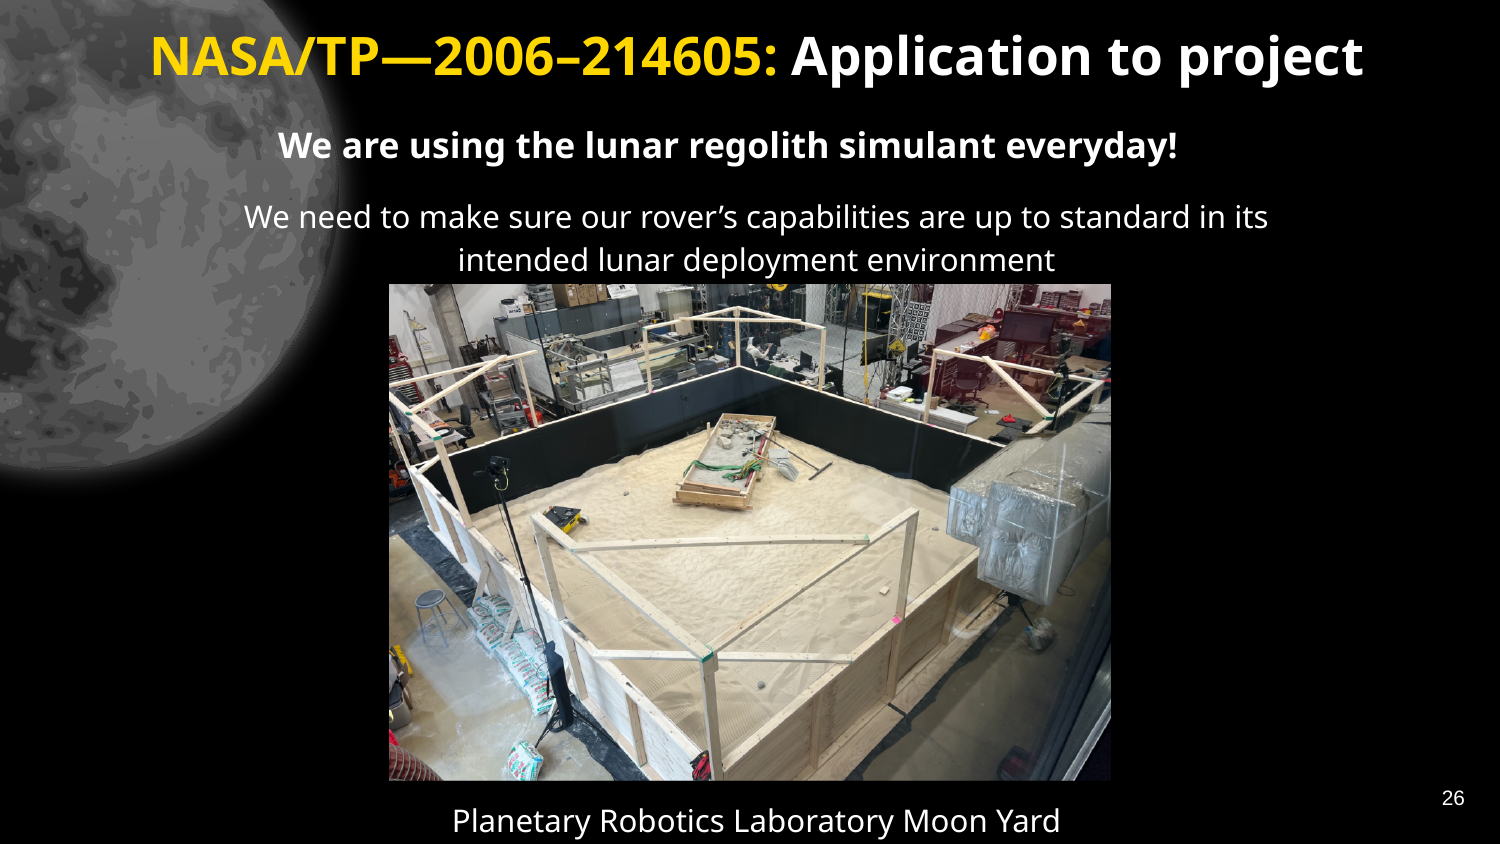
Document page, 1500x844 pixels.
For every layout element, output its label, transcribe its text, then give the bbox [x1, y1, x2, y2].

text_box We are using the lunar regolith simulant everyday! [58, 101, 1399, 177]
text_box We need to make sure our rover’s capabilities are up to standard in its intended lunar deployment environment [162, 176, 1352, 271]
picture [0, 0, 1111, 781]
slide_number ‹#› [1389, 764, 1480, 830]
title NASA/TP—2006–214605: Application to project [58, 7, 1456, 102]
text_box Planetary Robotics Laboratory Moon Yard [162, 780, 1352, 844]
